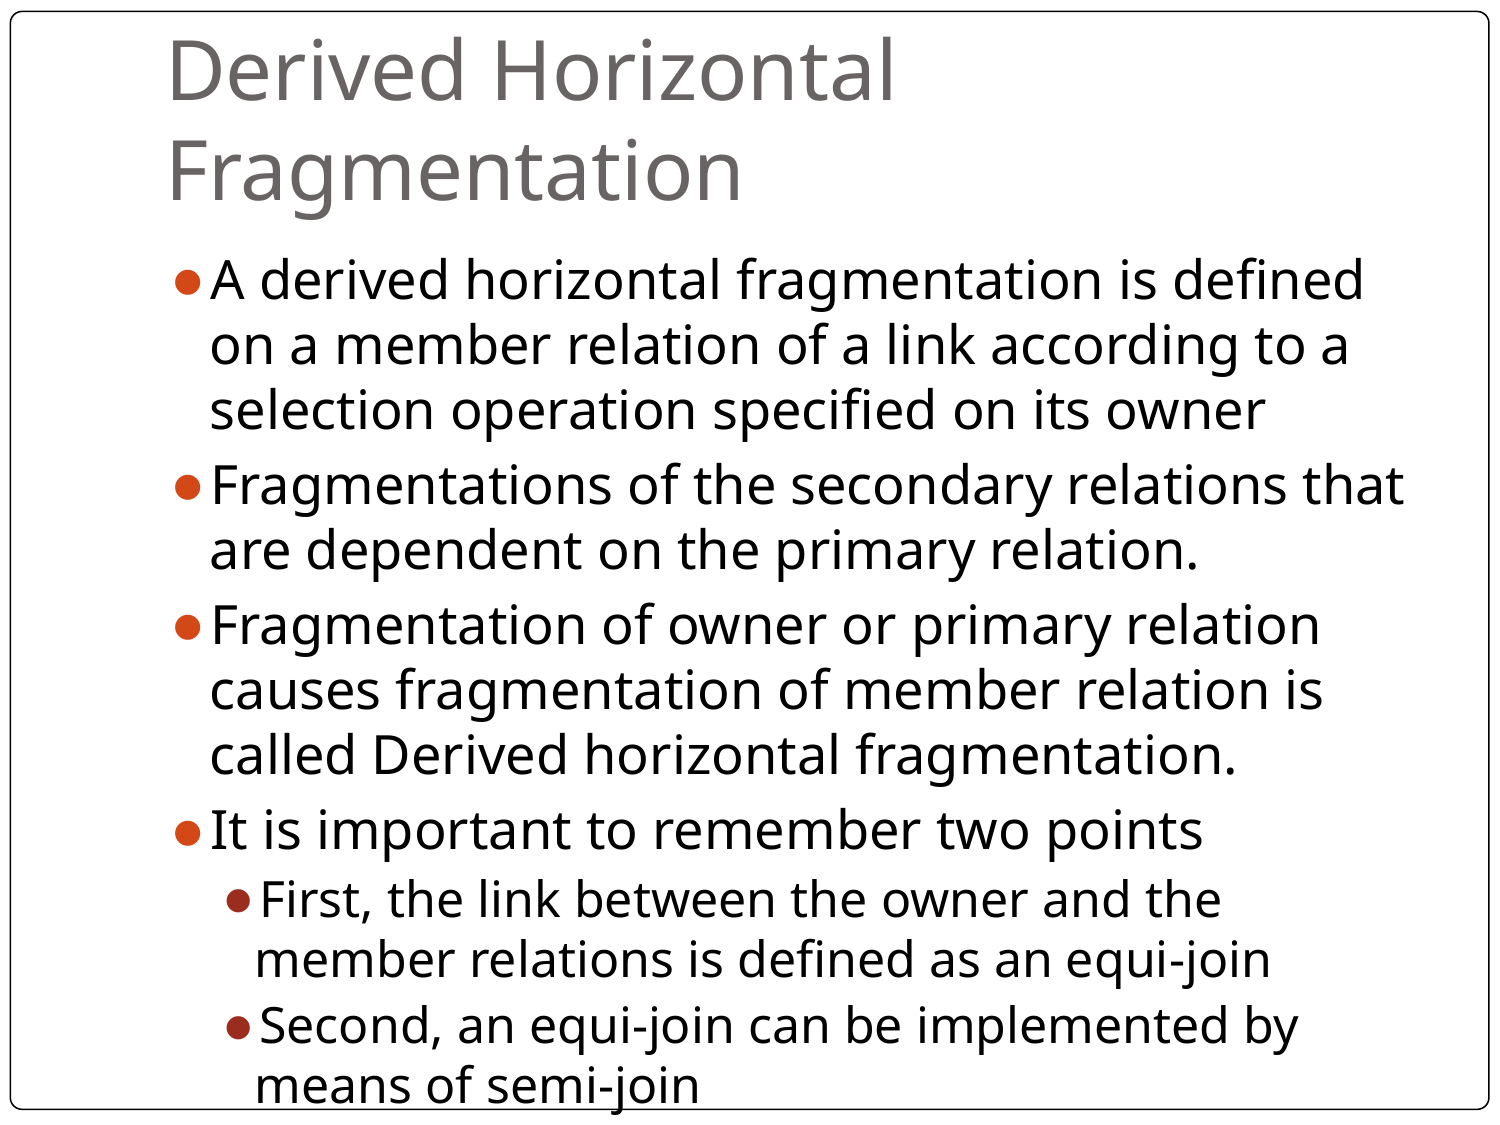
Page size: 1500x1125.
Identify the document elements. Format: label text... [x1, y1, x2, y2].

list A derived horizontal fragmentation is defined on a member relation of a link according to a selection operation specified on its owner Fragmentations of the secondary relations that are dependent on the primary relation. Fragmentation of owner or primary relation causes fragmentation of member relation is called Derived horizontal fragmentation. It is important to remember two points First, the link between the owner and the member relations is defined as an equi-join Second, an equi-join can be implemented by means of semi-join [150, 237, 1425, 988]
title Derived Horizontal Fragmentation [150, 45, 1425, 233]
